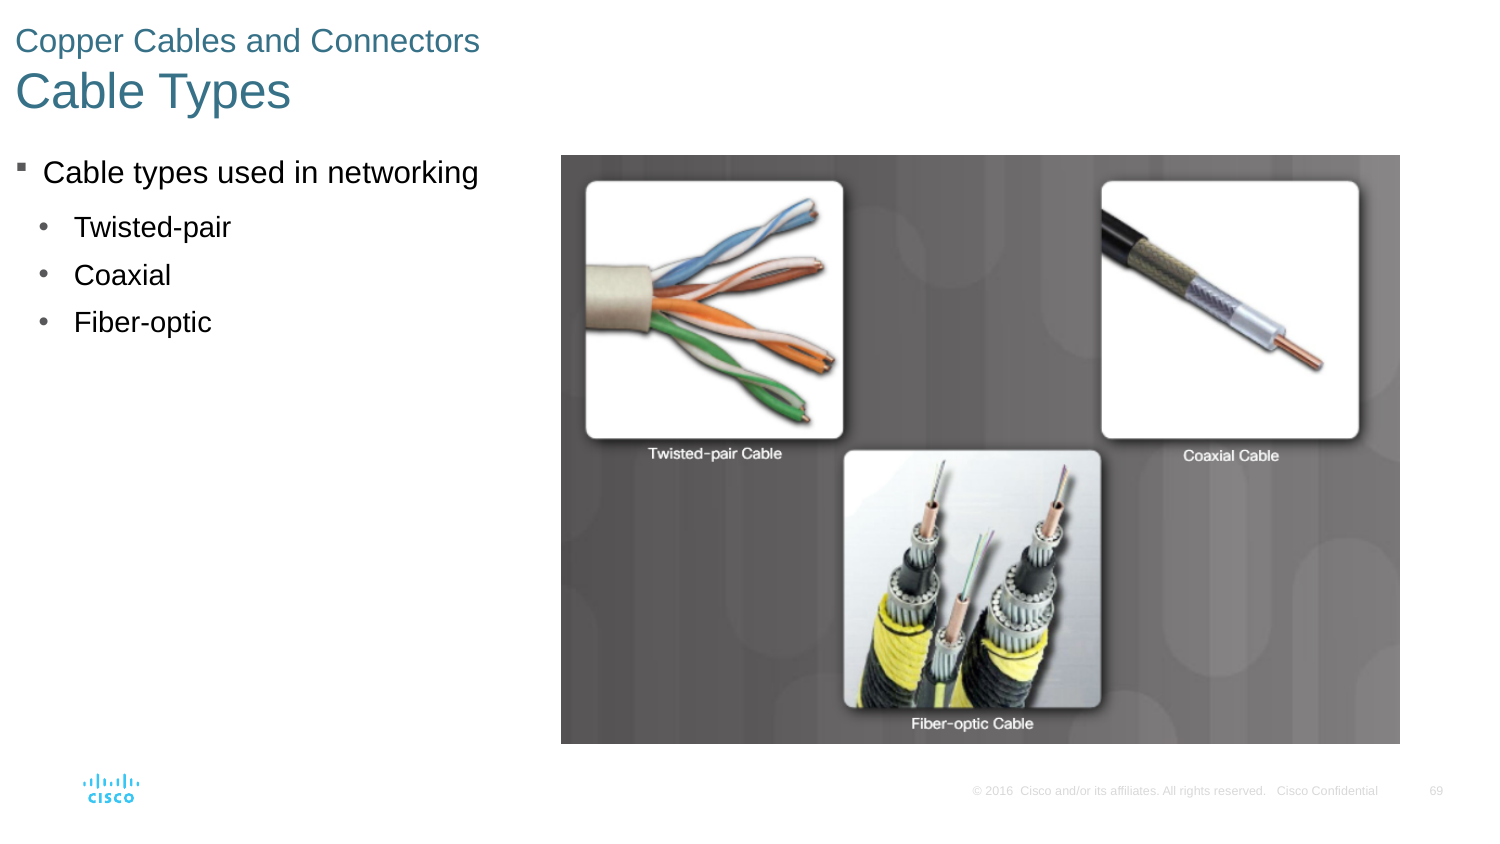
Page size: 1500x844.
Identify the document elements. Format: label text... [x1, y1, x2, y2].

title Copper Cables and Connectors Cable Types [0, 6, 1500, 131]
list Cable types used in networking Twisted-pair Coaxial Fiber-optic [0, 144, 554, 512]
picture [561, 155, 1400, 744]
